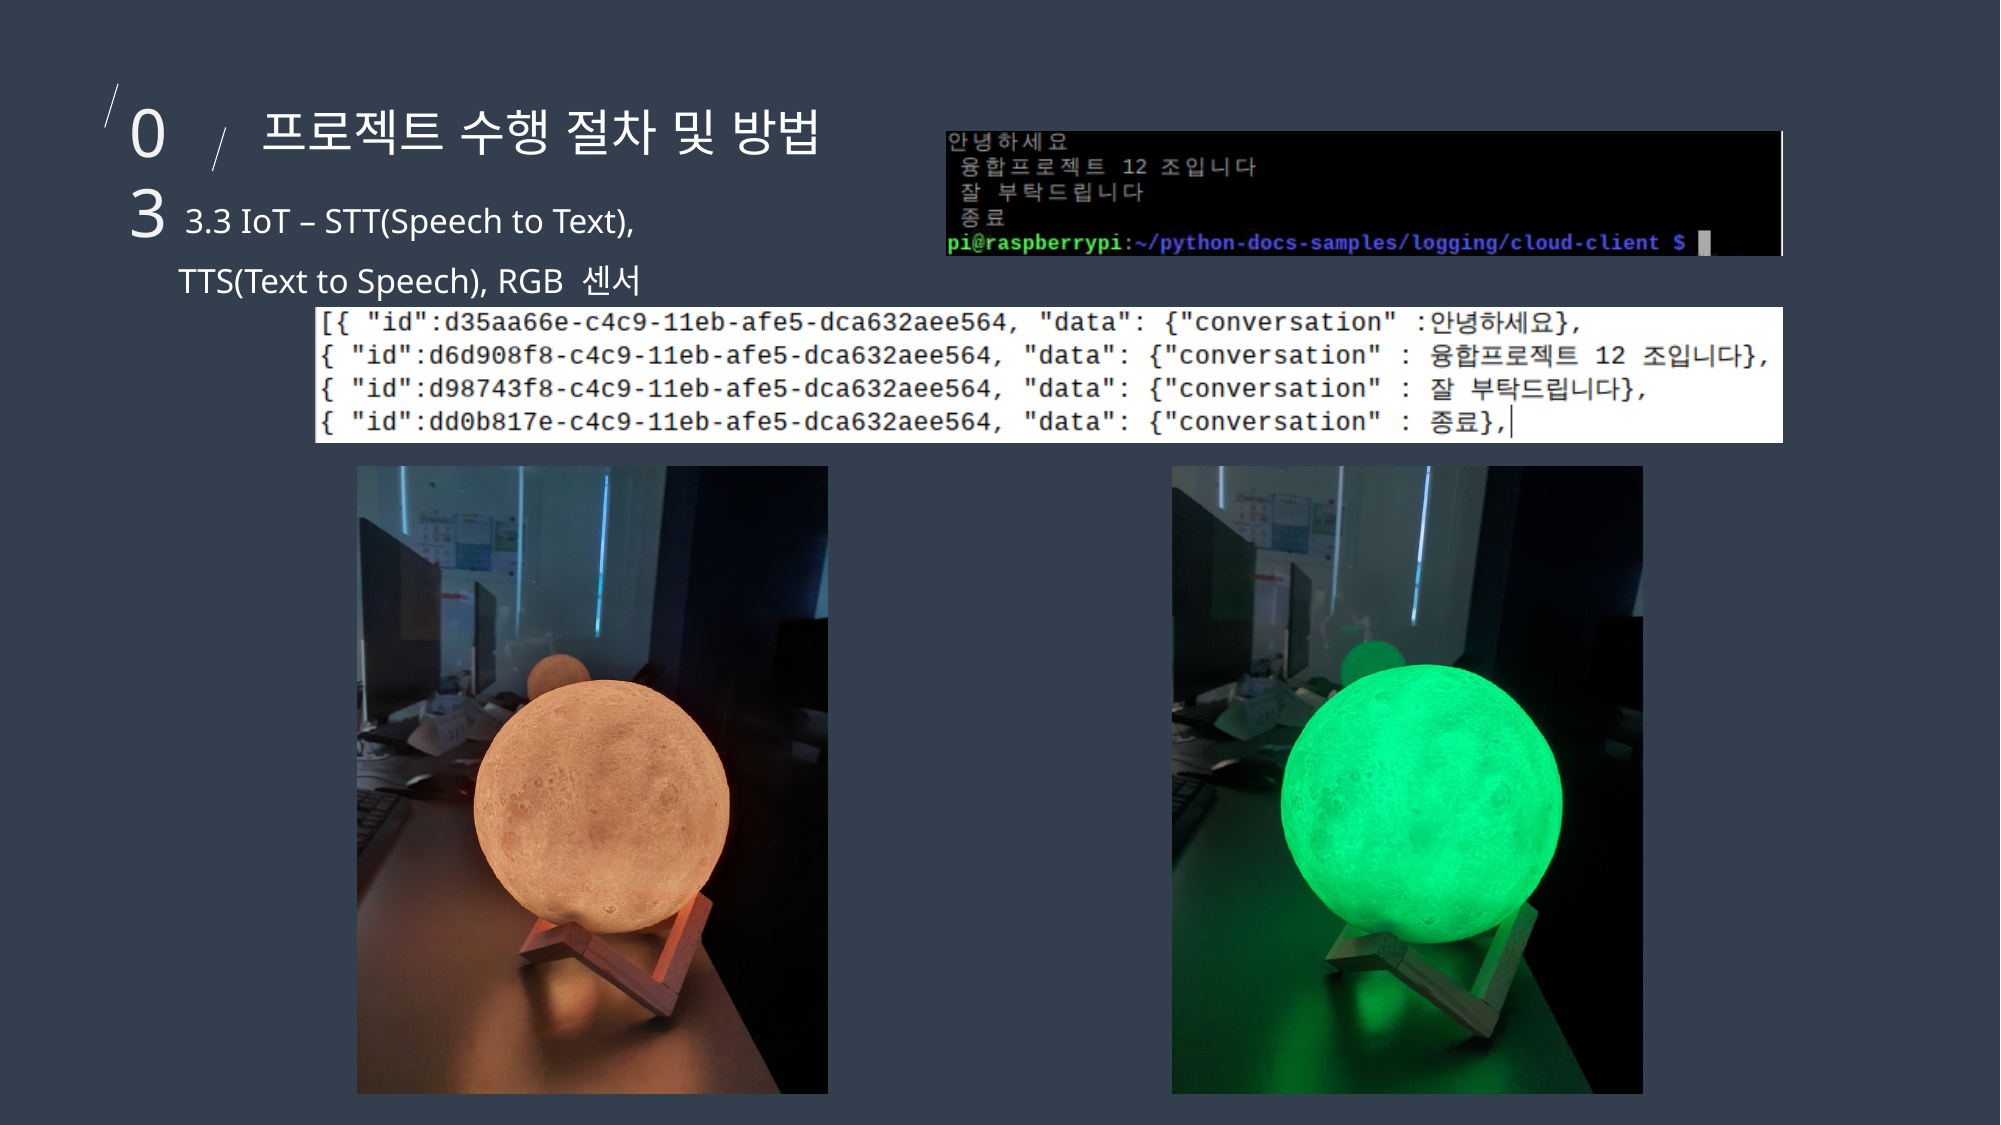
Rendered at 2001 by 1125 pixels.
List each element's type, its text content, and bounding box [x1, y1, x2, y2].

text_box 프로젝트 수행 절차 및 방법 [245, 83, 927, 181]
picture [357, 466, 828, 1094]
picture [315, 307, 1783, 443]
text_box 3.3 IoT – STT(Speech to Text), TTS(Text to Speech), RGB 센서 [133, 179, 687, 301]
picture [1171, 466, 1643, 1094]
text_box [104, 83, 226, 180]
picture [946, 131, 1783, 256]
